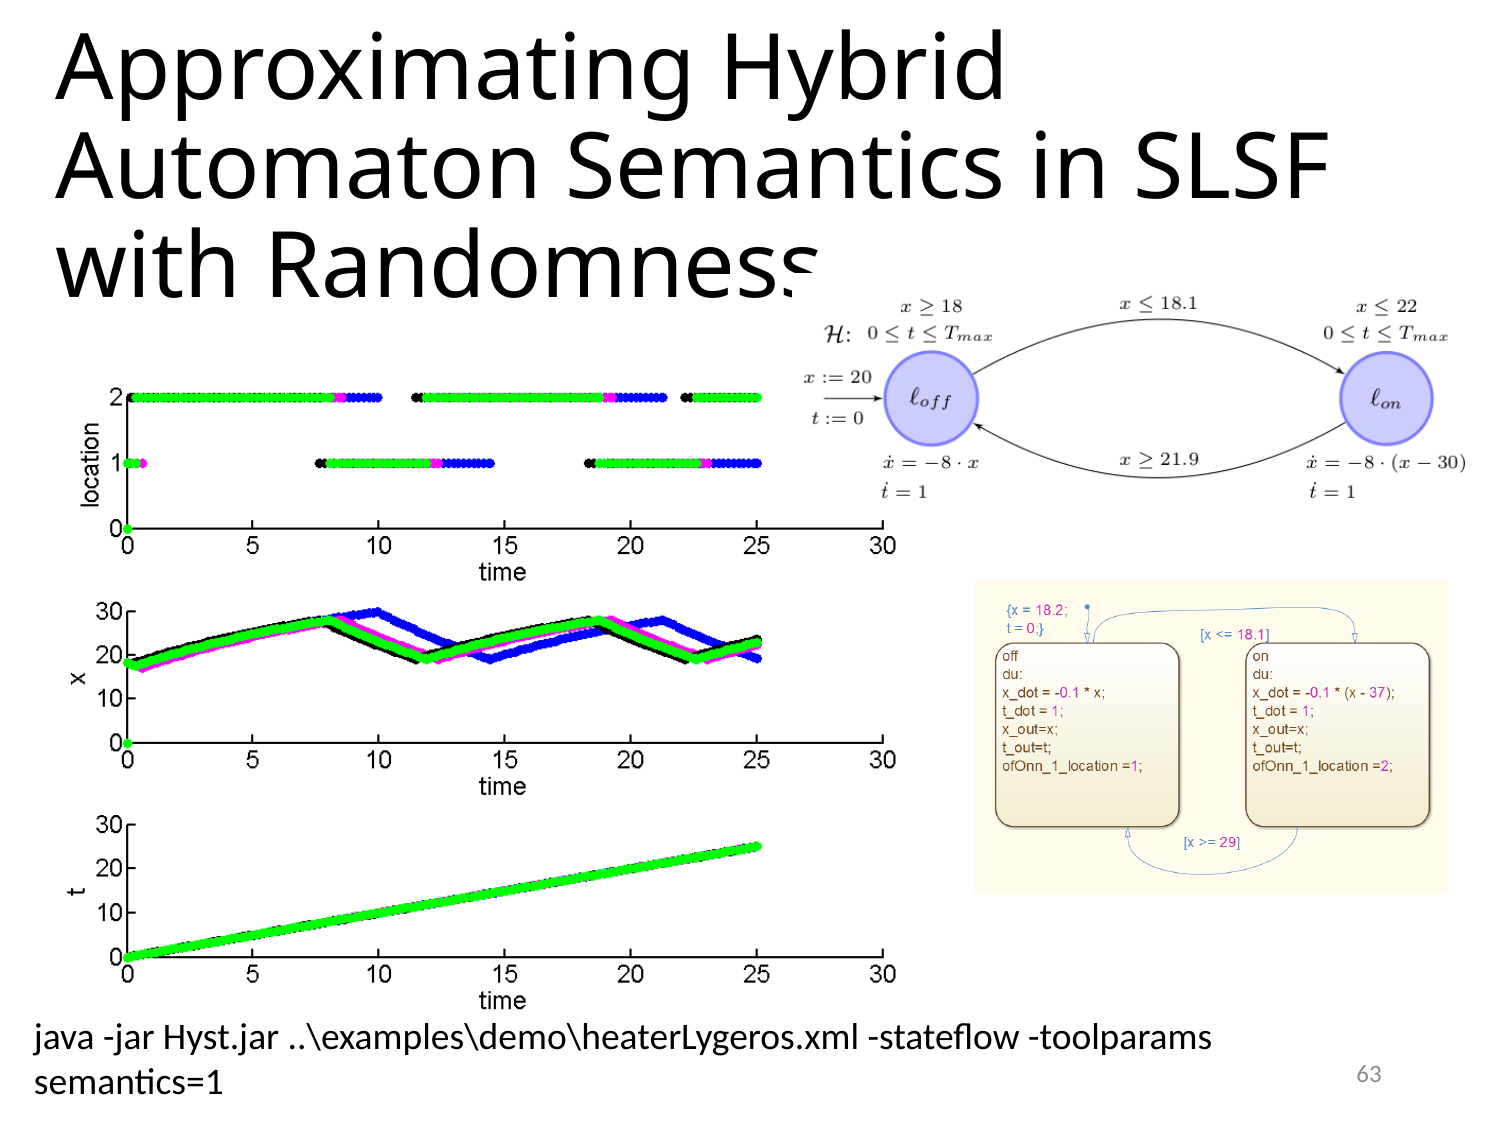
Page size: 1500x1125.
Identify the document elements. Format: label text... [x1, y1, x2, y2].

text_box java -jar Hyst.jar ..\examples\demo\heaterLygeros.xml -stateflow -toolparams semantics=1 [19, 1004, 1351, 1110]
title Approximating Hybrid Automaton Semantics in SLSF with Randomness [40, 59, 1464, 278]
picture [792, 273, 1471, 504]
slide_number 63 [1351, 1042, 1397, 1103]
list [0, 343, 975, 1058]
picture [974, 579, 1449, 894]
